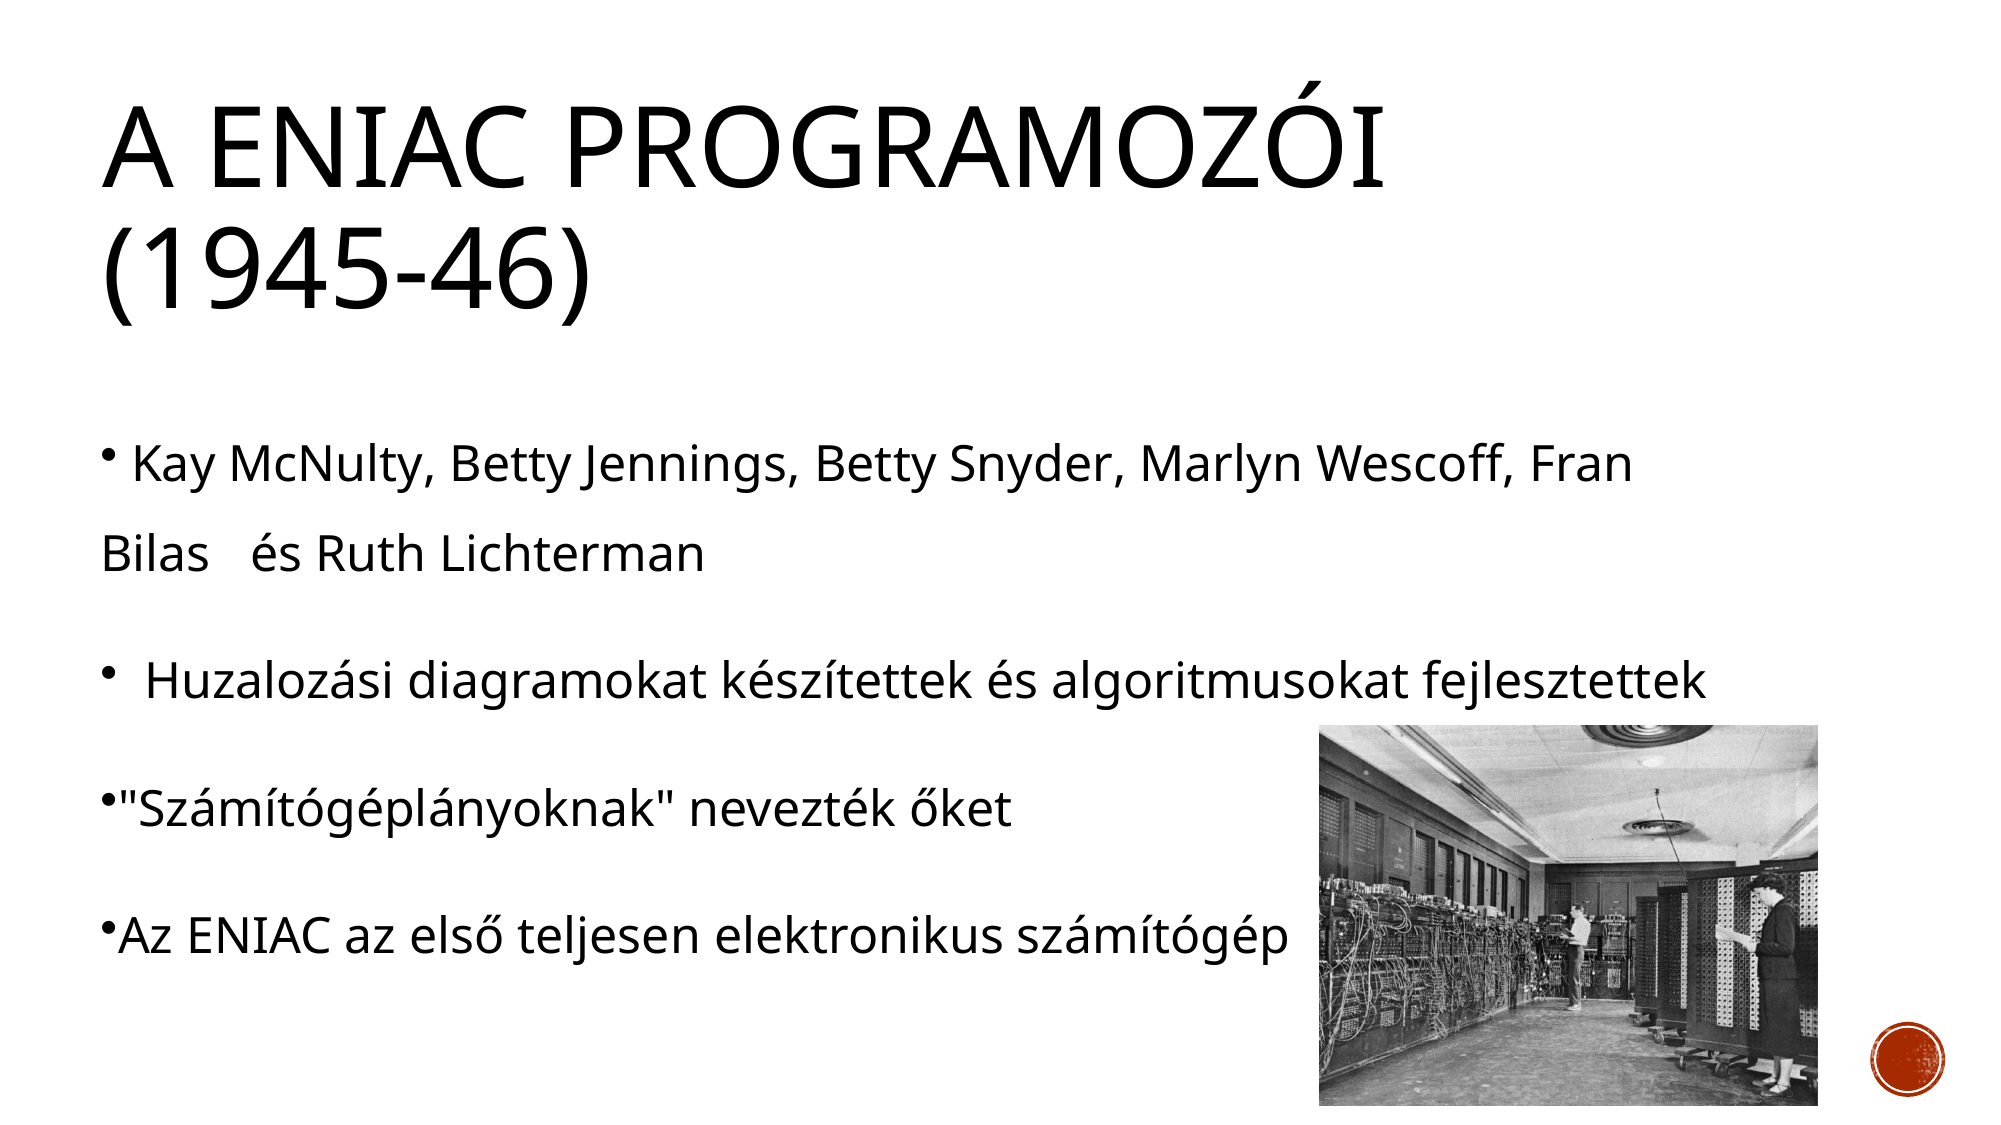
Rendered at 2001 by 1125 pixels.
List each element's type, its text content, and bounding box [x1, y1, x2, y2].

list Kay McNulty, Betty Jennings, Betty Snyder, Marlyn Wescoff, Fran Bilas és Ruth Lichterman Huzalozási diagramokat készítettek és algoritmusokat fejlesztettek "Számítógéplányoknak" nevezték őket Az ENIAC az első teljesen elektronikus számítógép [85, 355, 1726, 1009]
picture [1319, 725, 1818, 1106]
title A ENIAC programozói (1945-46) [87, 79, 1738, 344]
